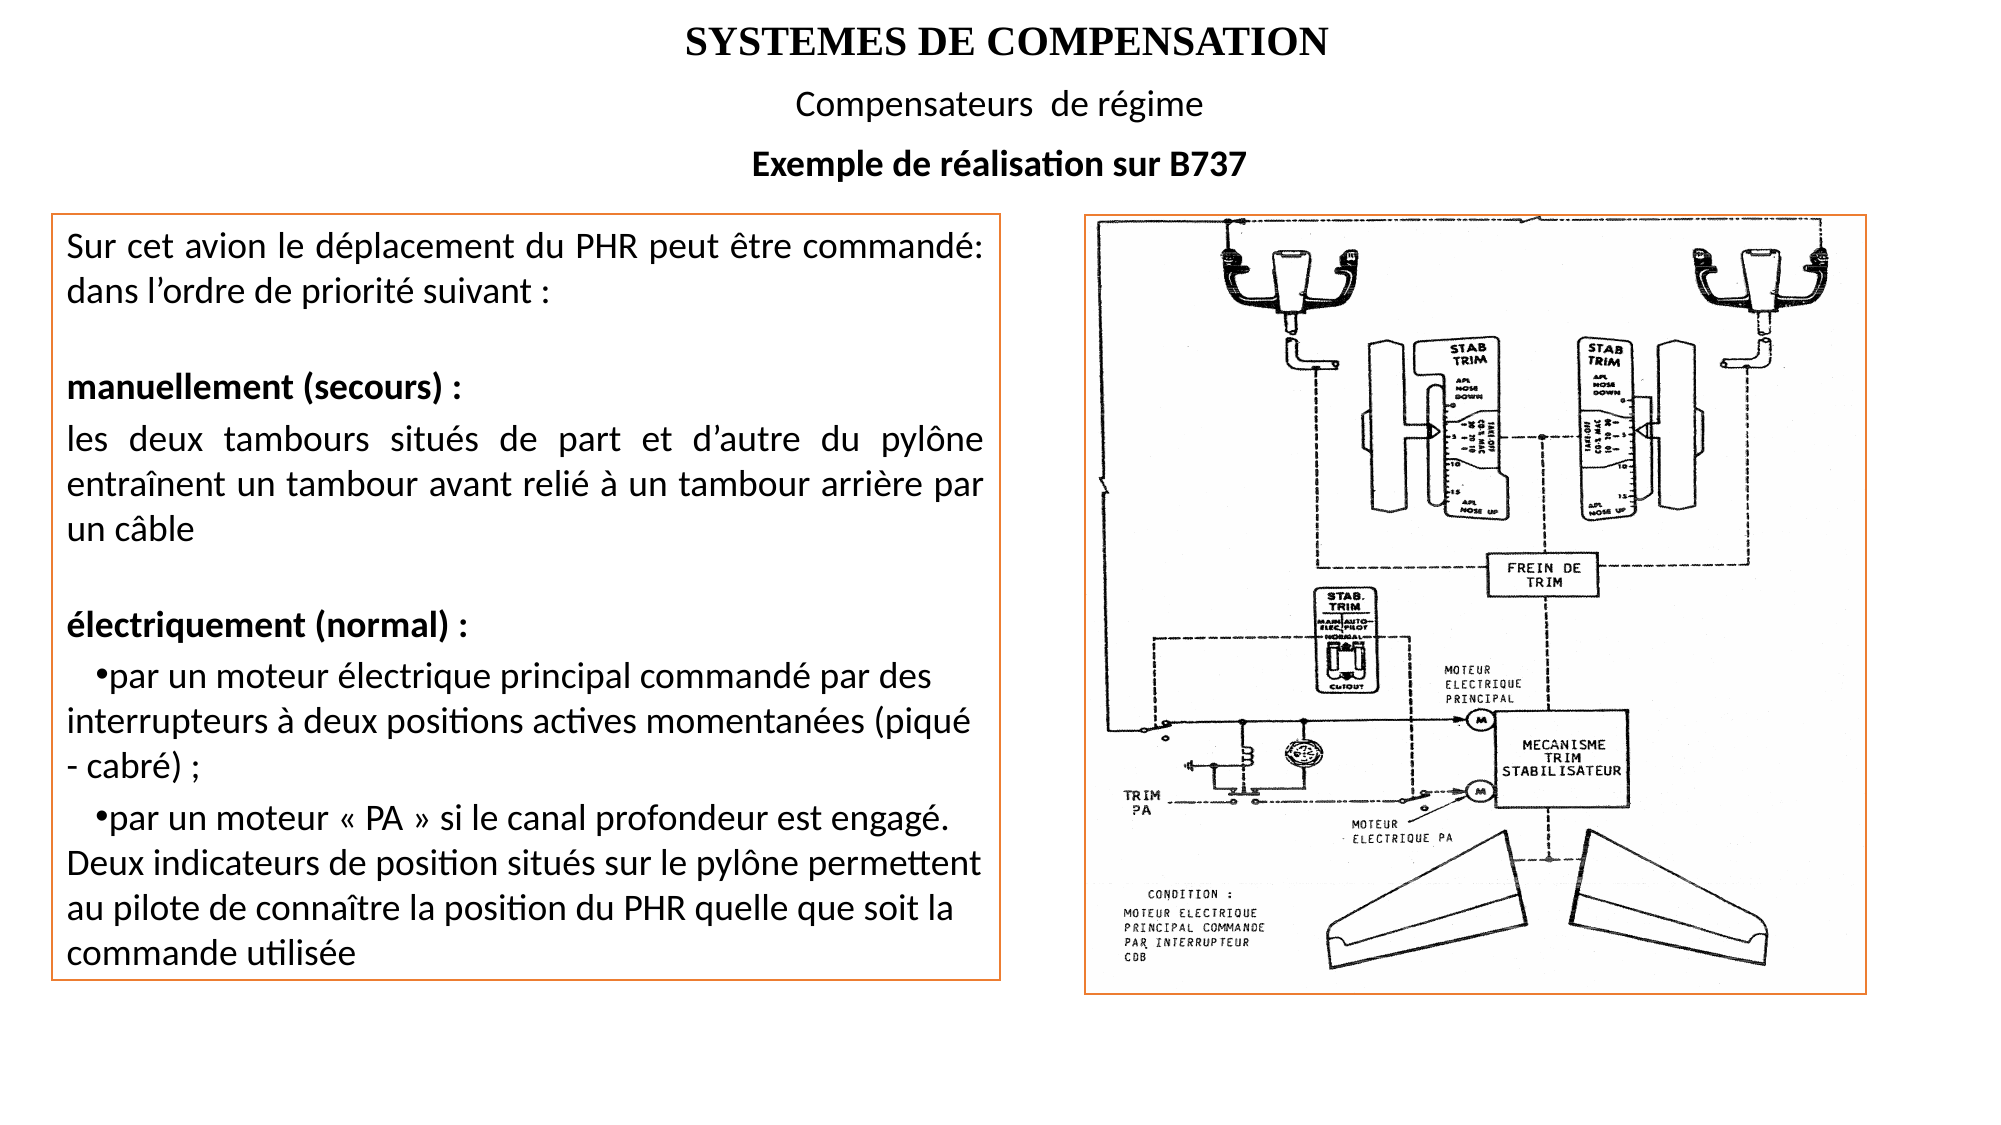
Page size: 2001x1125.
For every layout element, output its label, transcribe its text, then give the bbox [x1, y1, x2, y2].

text_box Sur cet avion le déplacement du PHR peut être commandé: dans l’ordre de priorité suivant : manuellement (secours) : les deux tambours situés de part et d’autre du pylône entraînent un tambour avant relié à un tambour arrière par un câble électriquement (normal) : par un moteur électrique principal commandé par des interrupteurs à deux positions actives momentanées (piqué - cabré) ; par un moteur « PA » si le canal profondeur est engagé. Deux indicateurs de position situés sur le pylône permettent au pilote de connaître la position du PHR quelle que soit la commande utilisée [51, 213, 1001, 981]
text_box Exemple de réalisation sur B737 [701, 131, 1299, 192]
text_box SYSTEMES DE COMPENSATION [669, 27, 1386, 71]
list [1086, 216, 1865, 994]
text_box Compensateurs de régime [701, 71, 1299, 131]
